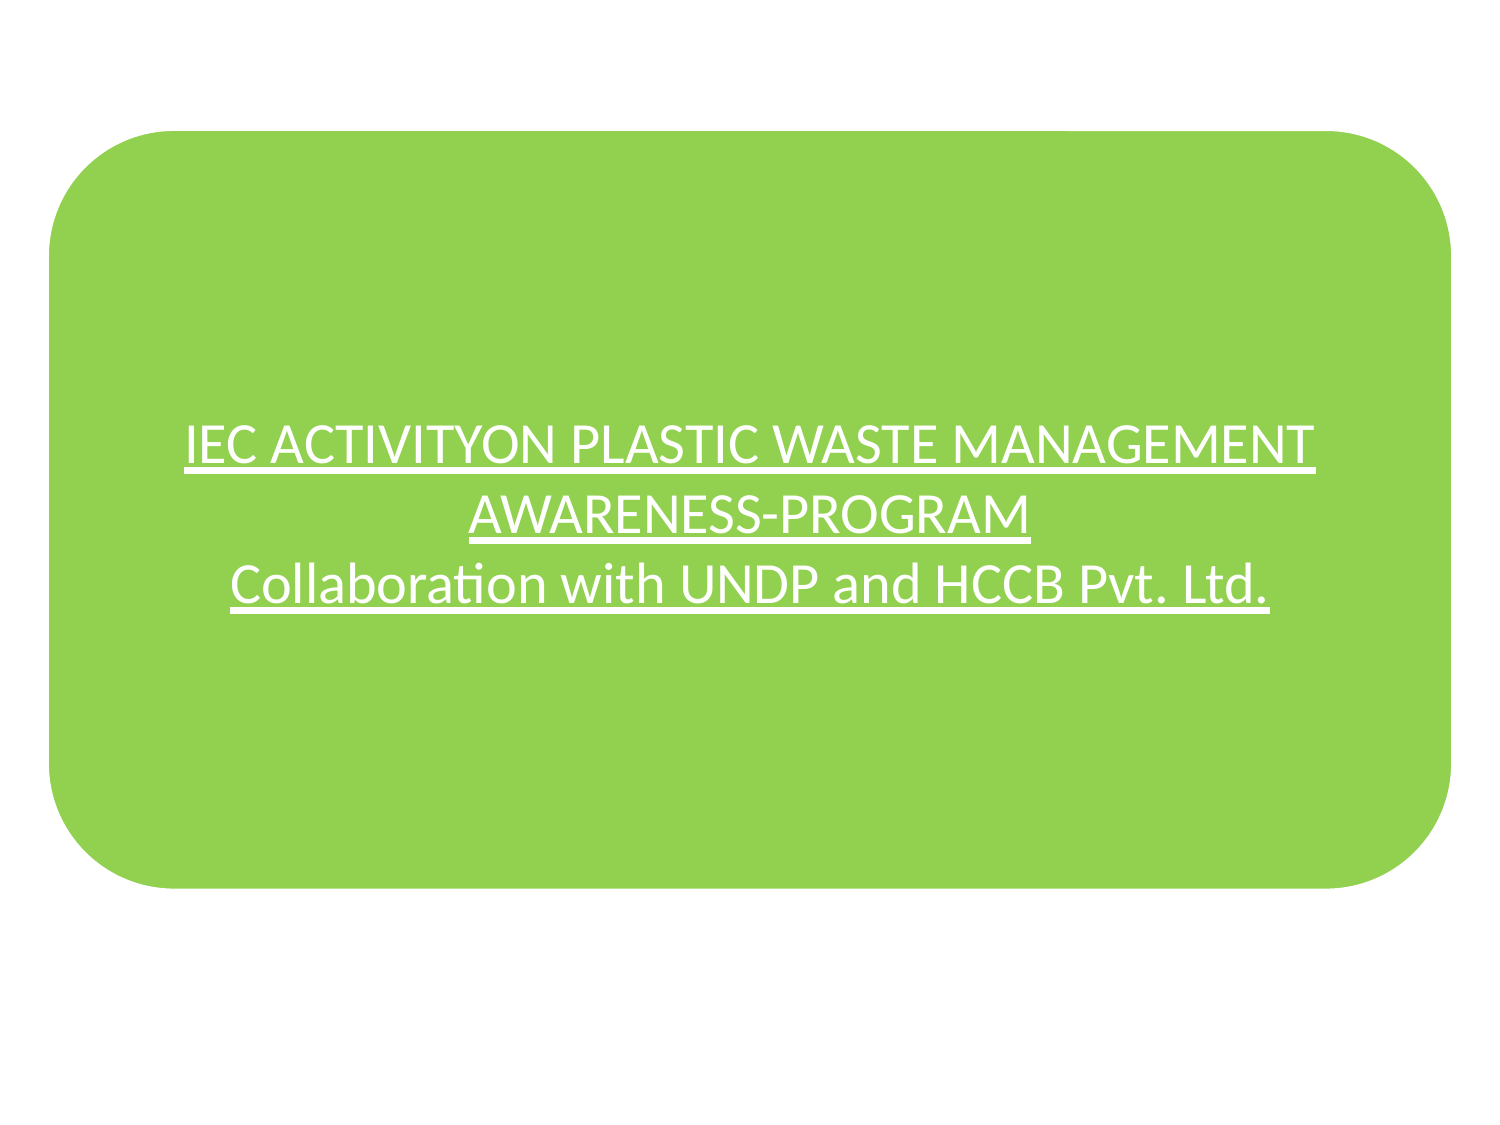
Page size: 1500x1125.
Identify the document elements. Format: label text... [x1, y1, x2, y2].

text_box IEC ACTIVITYON PLASTIC WASTE MANAGEMENT AWARENESS-PROGRAM Collaboration with UNDP and HCCB Pvt. Ltd. [44, 126, 1456, 893]
